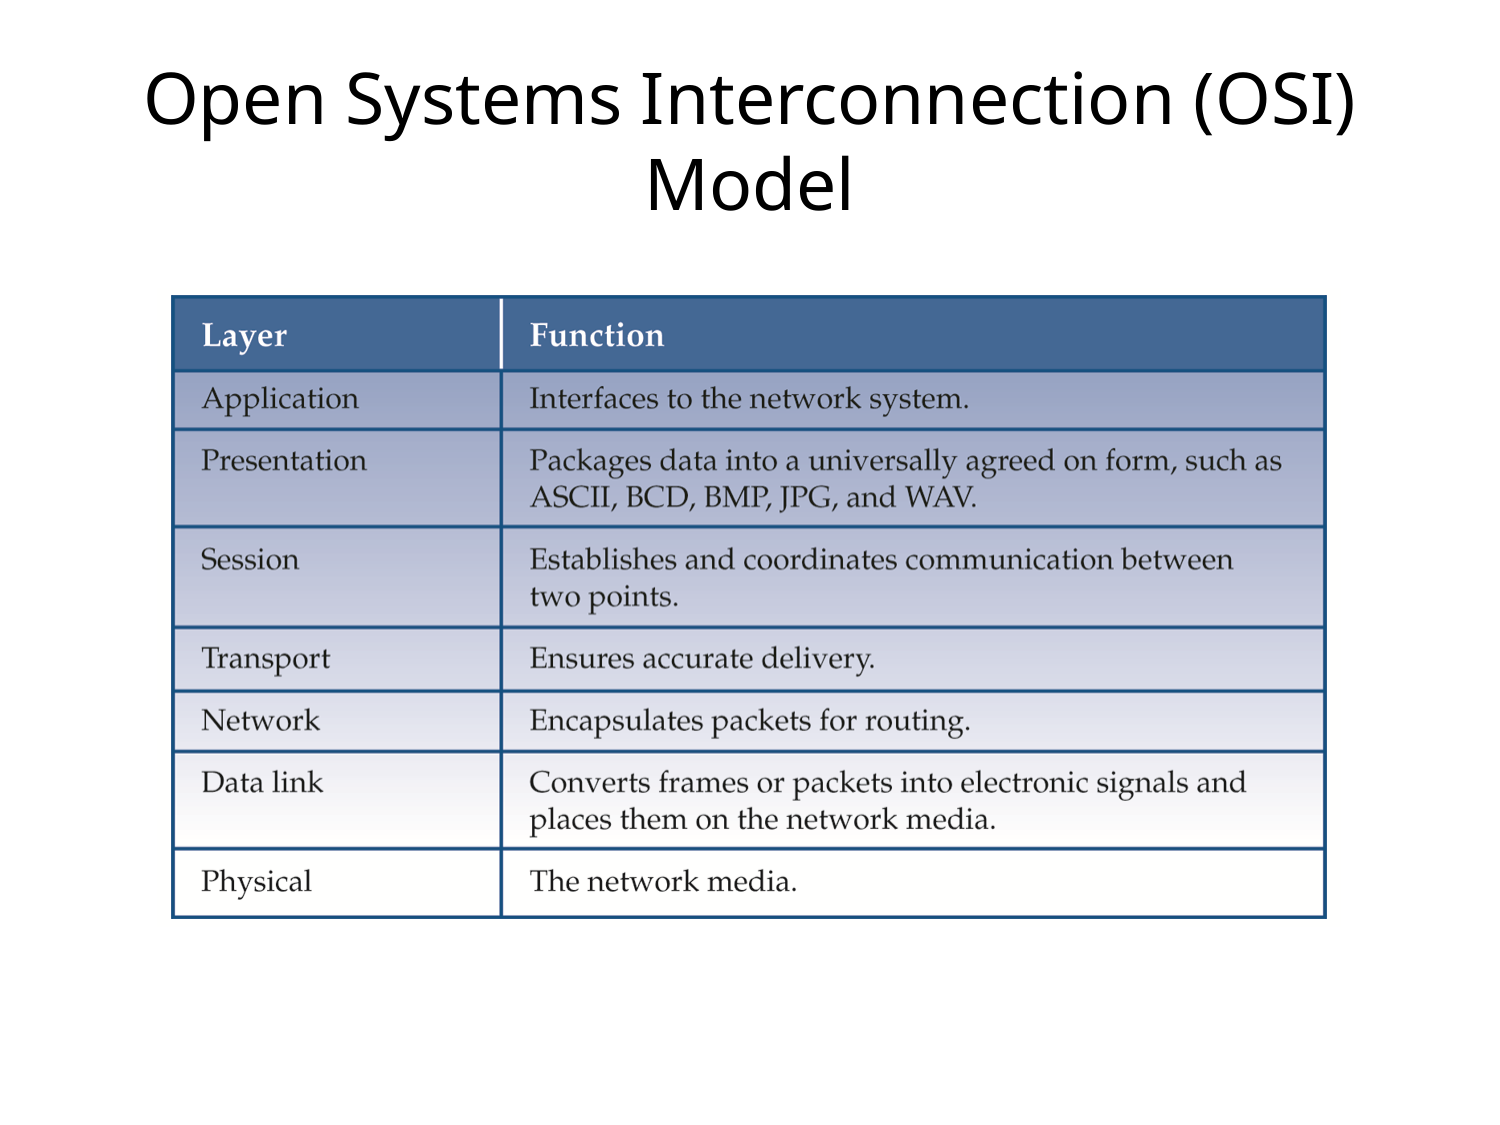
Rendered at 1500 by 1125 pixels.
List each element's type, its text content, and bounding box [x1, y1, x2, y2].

title Open Systems Interconnection (OSI) Model [75, 45, 1425, 233]
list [156, 288, 1342, 927]
